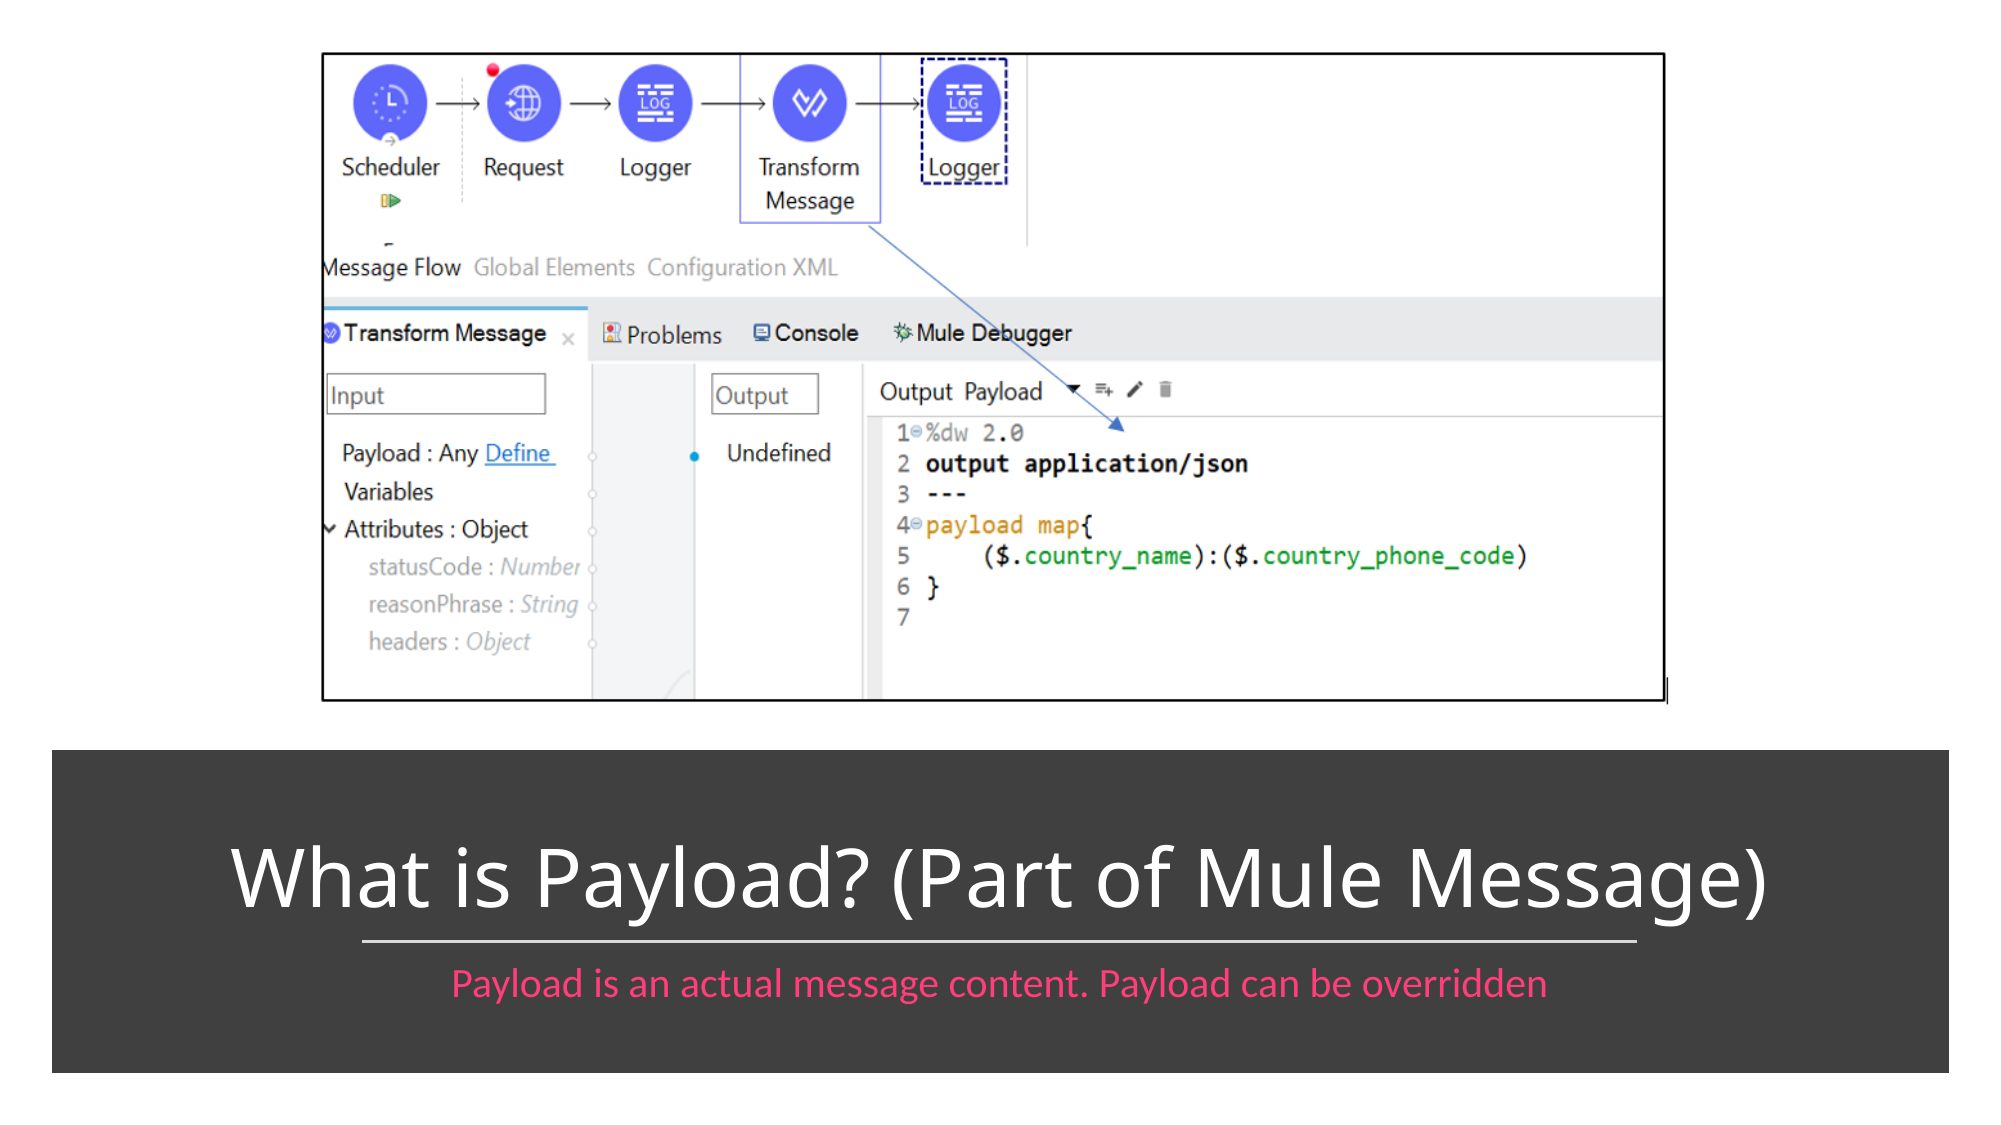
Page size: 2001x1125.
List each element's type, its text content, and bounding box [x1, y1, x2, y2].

title What is Payload? (Part of Mule Message) [86, 780, 1914, 933]
text_box [61, 759, 1939, 1064]
list Payload is an actual message content. Payload can be overridden [249, 954, 1750, 1023]
picture [319, 50, 1672, 707]
